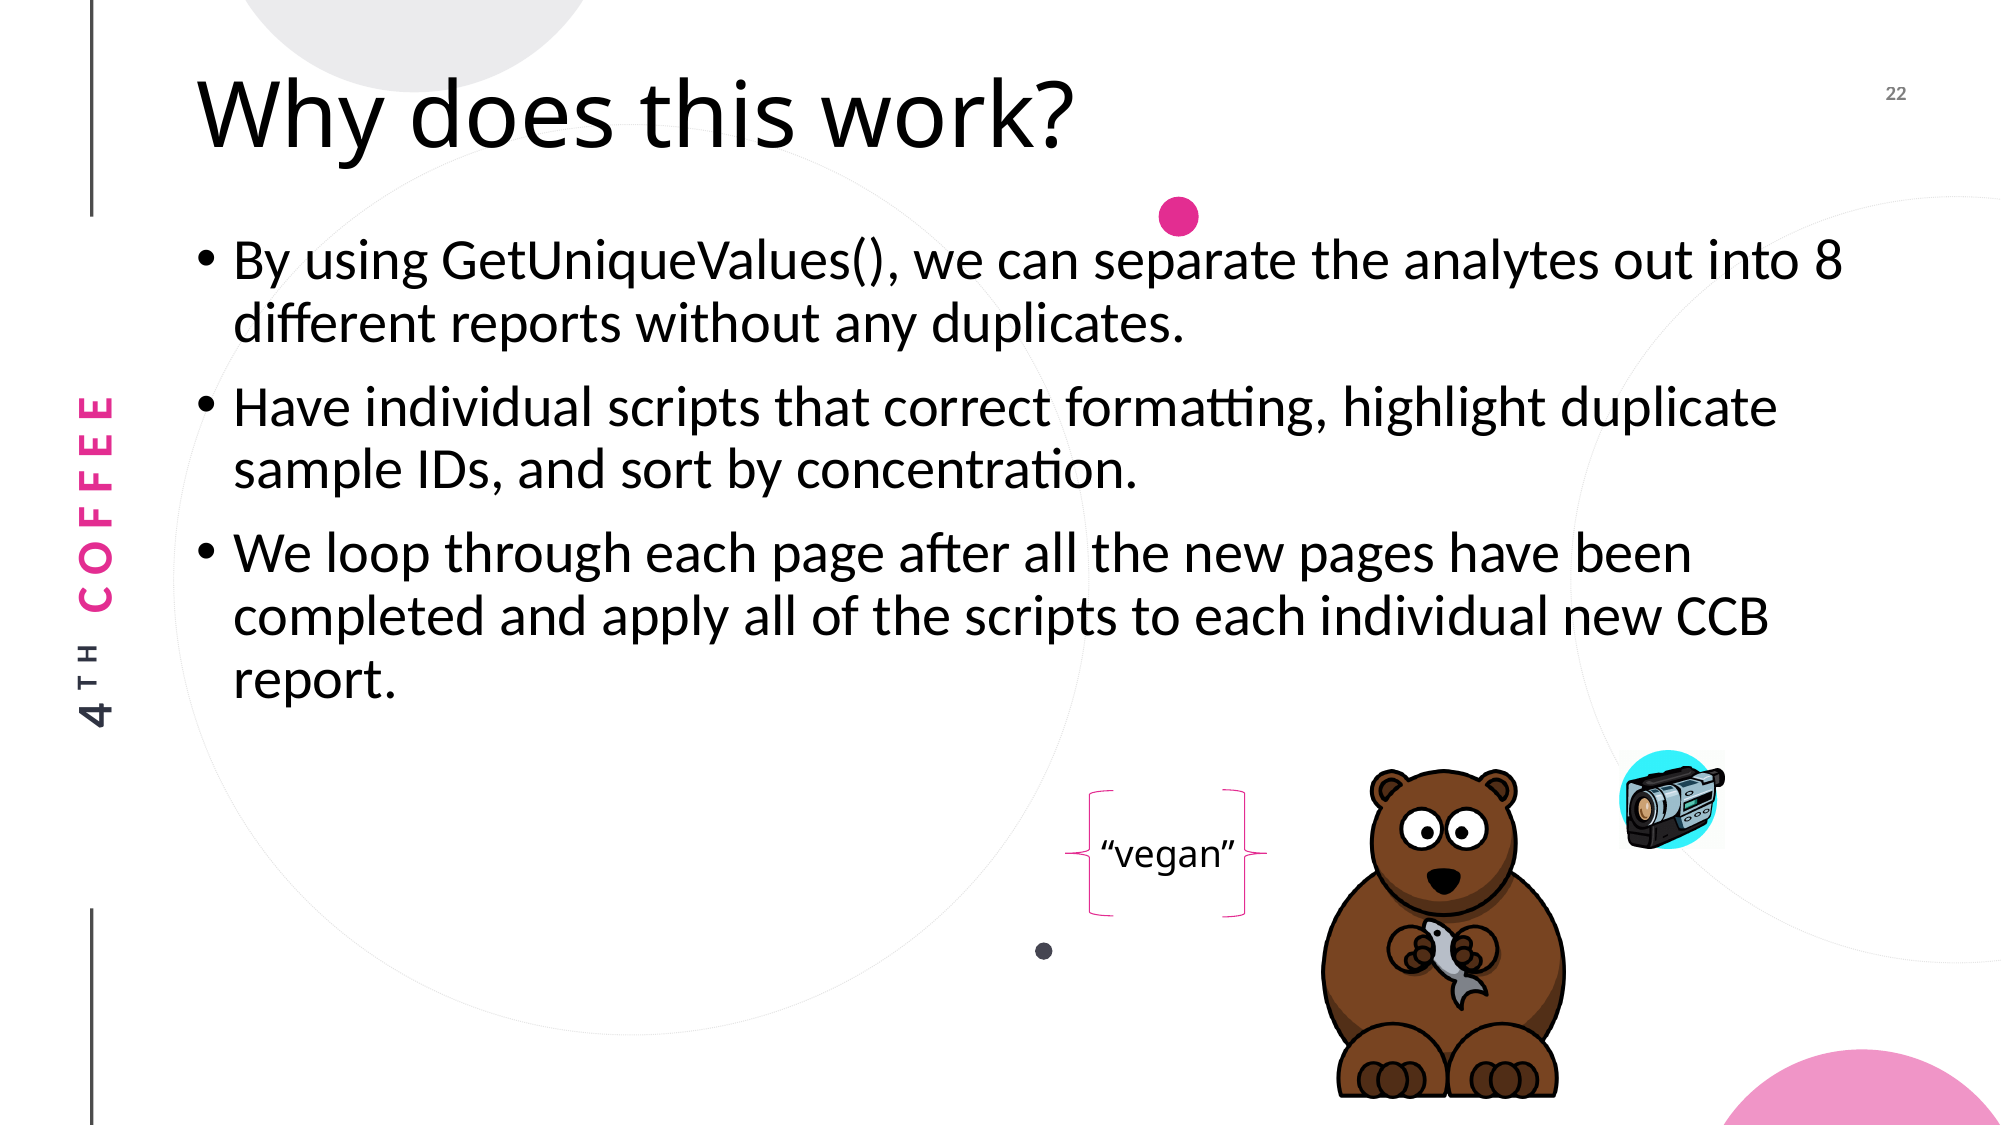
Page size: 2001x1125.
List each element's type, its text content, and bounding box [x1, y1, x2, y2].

picture [1321, 769, 1566, 1099]
title Why does this work? [181, 59, 1863, 176]
list By using GetUniqueValues(), we can separate the analytes out into 8 different reports without any duplicates. Have individual scripts that correct formatting, highlight duplicate sample IDs, and sort by concentration. We loop through each page after all the new pages have been completed and apply all of the scripts to each individual new CCB report. [181, 221, 1863, 1014]
text_box “vegan” [1086, 822, 1250, 883]
text_box [1088, 790, 1114, 822]
text_box [1250, 851, 1267, 856]
picture [1619, 750, 1725, 849]
text_box [1222, 883, 1246, 918]
text_box [1088, 883, 1114, 917]
text_box [1065, 850, 1086, 856]
text_box [1222, 789, 1246, 822]
